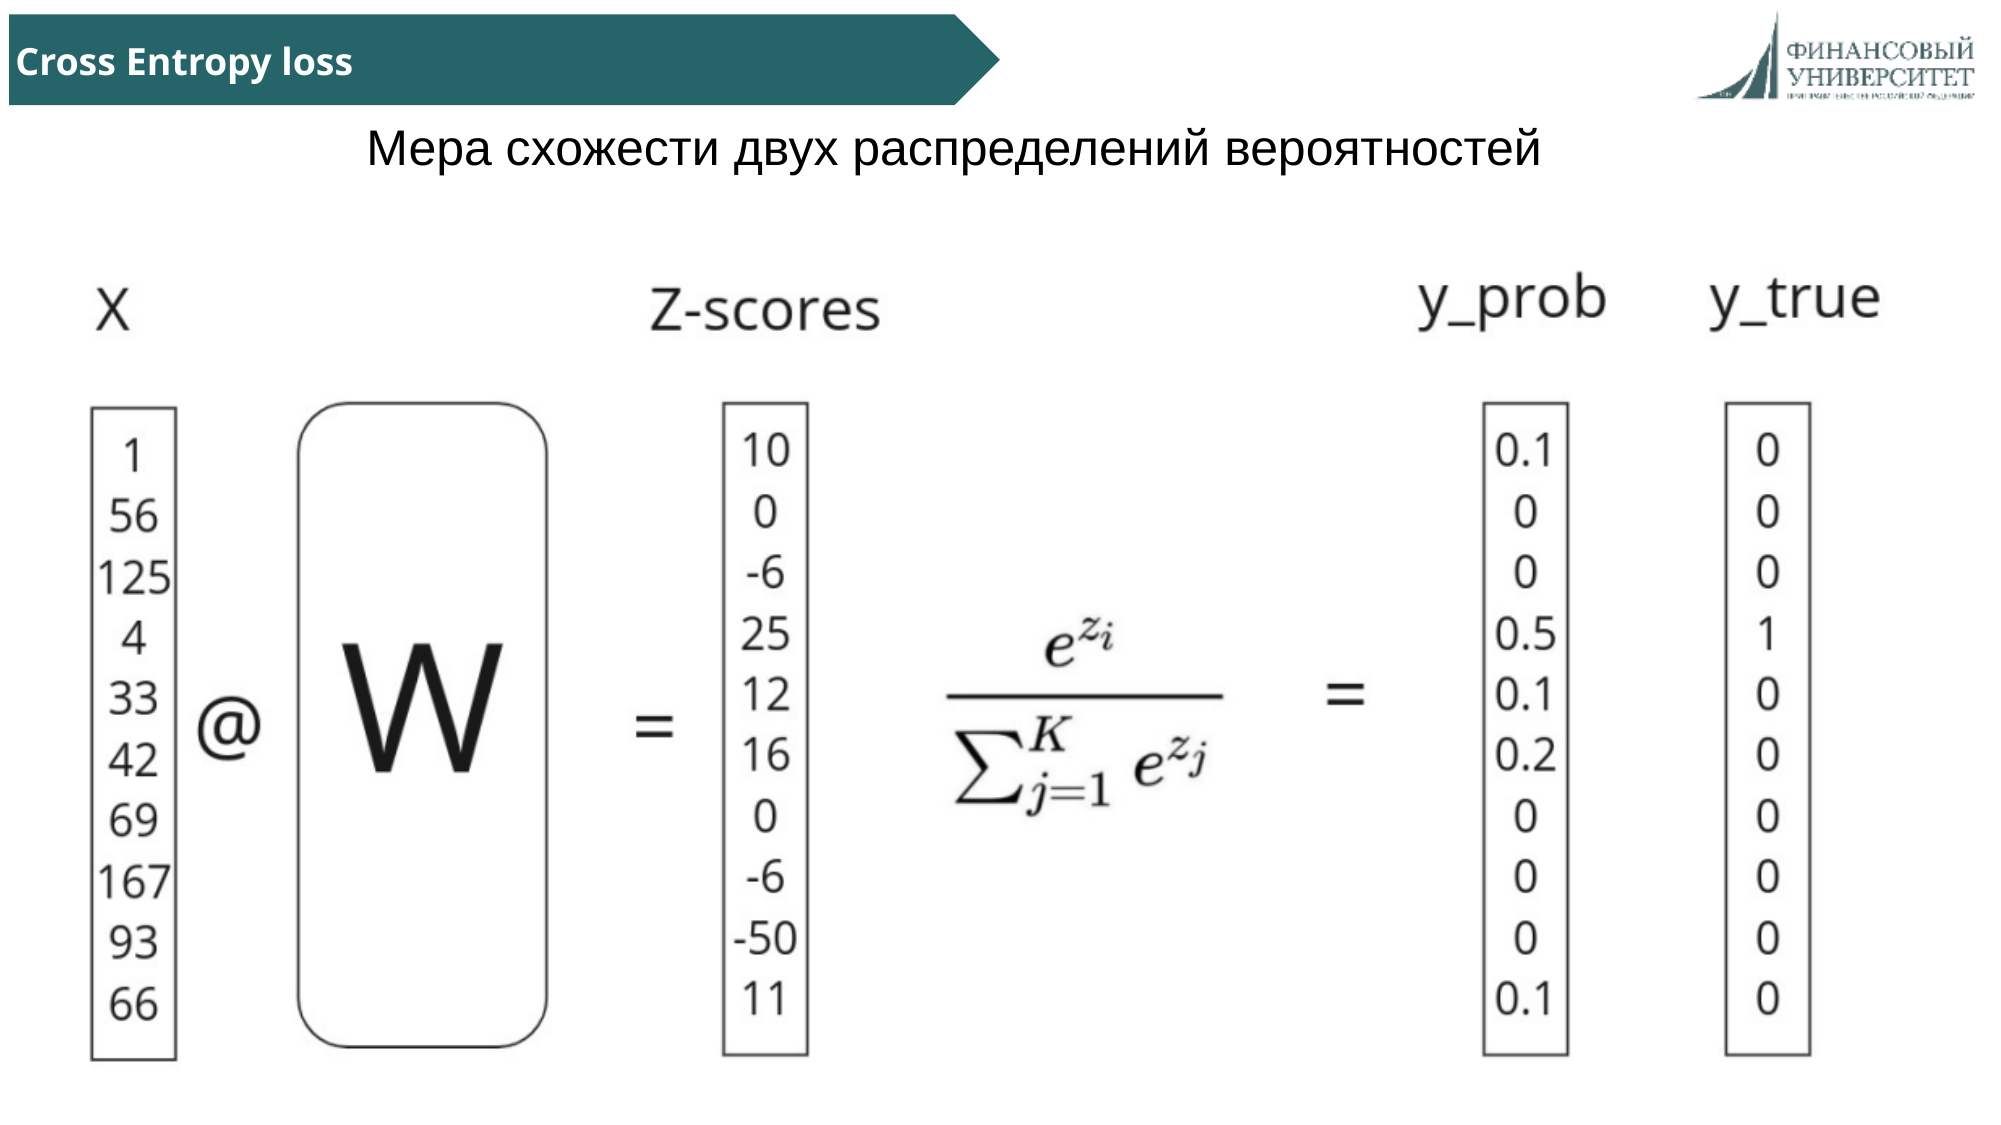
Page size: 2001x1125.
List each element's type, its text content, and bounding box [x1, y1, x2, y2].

picture [1692, 7, 1976, 108]
picture [40, 210, 1901, 1100]
text_box [6, 12, 1003, 108]
text_box Cross Entropy loss [0, 31, 369, 91]
text_box Мера схожести двух распределений вероятностей [351, 107, 1649, 183]
